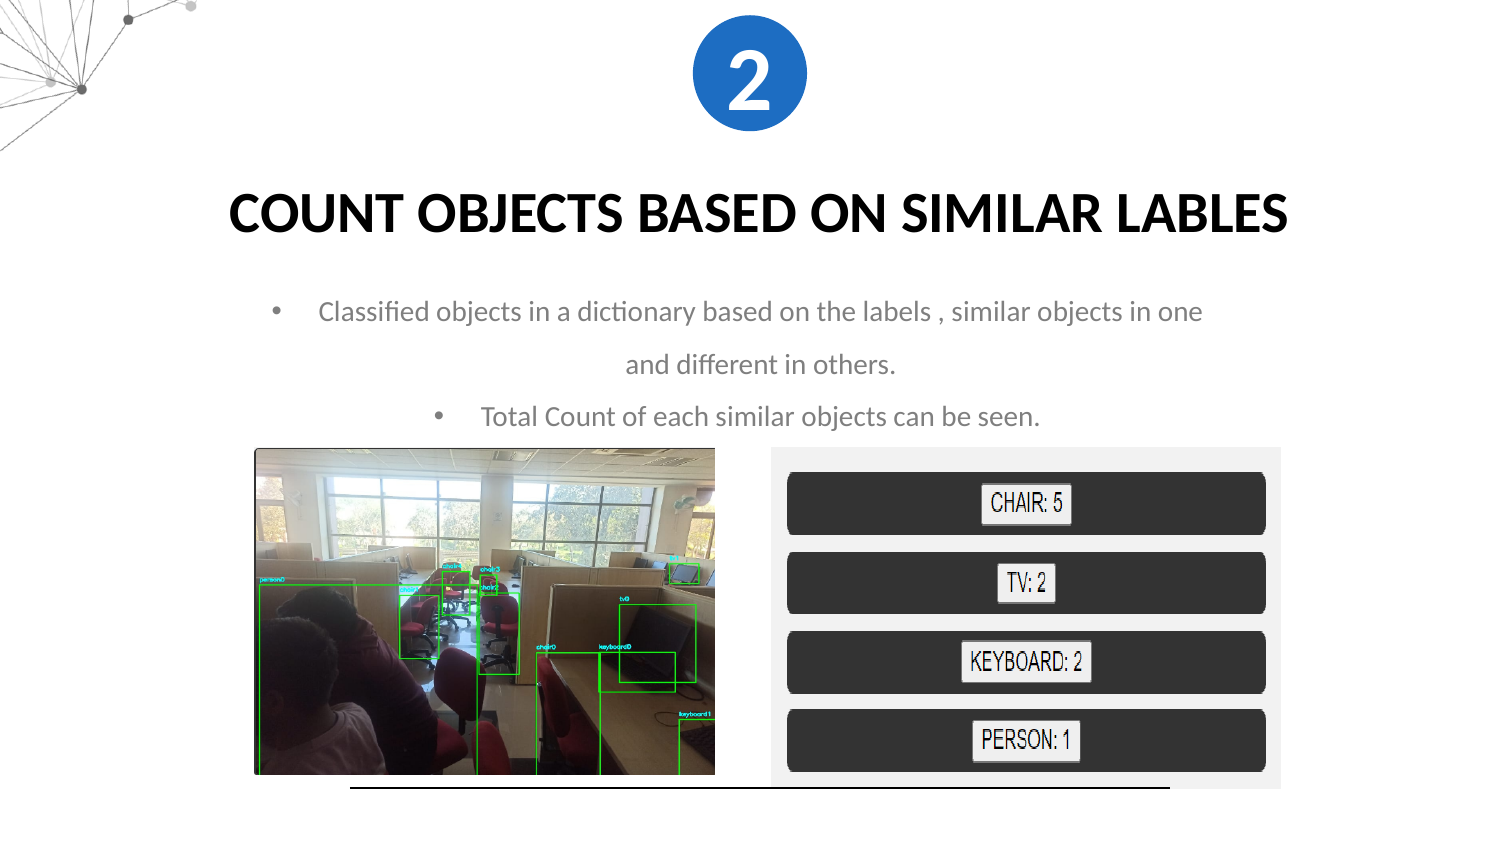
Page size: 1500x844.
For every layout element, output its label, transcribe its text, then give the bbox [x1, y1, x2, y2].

text_box Classified objects in a dictionary based on the labels , similar objects in one and different in others. Total Count of each similar objects can be seen. [245, 267, 1230, 545]
text_box 2 [691, 14, 809, 133]
picture [0, 0, 1500, 844]
text_box COUNT OBJECTS BASED ON SIMILAR LABLES [214, 146, 1305, 252]
